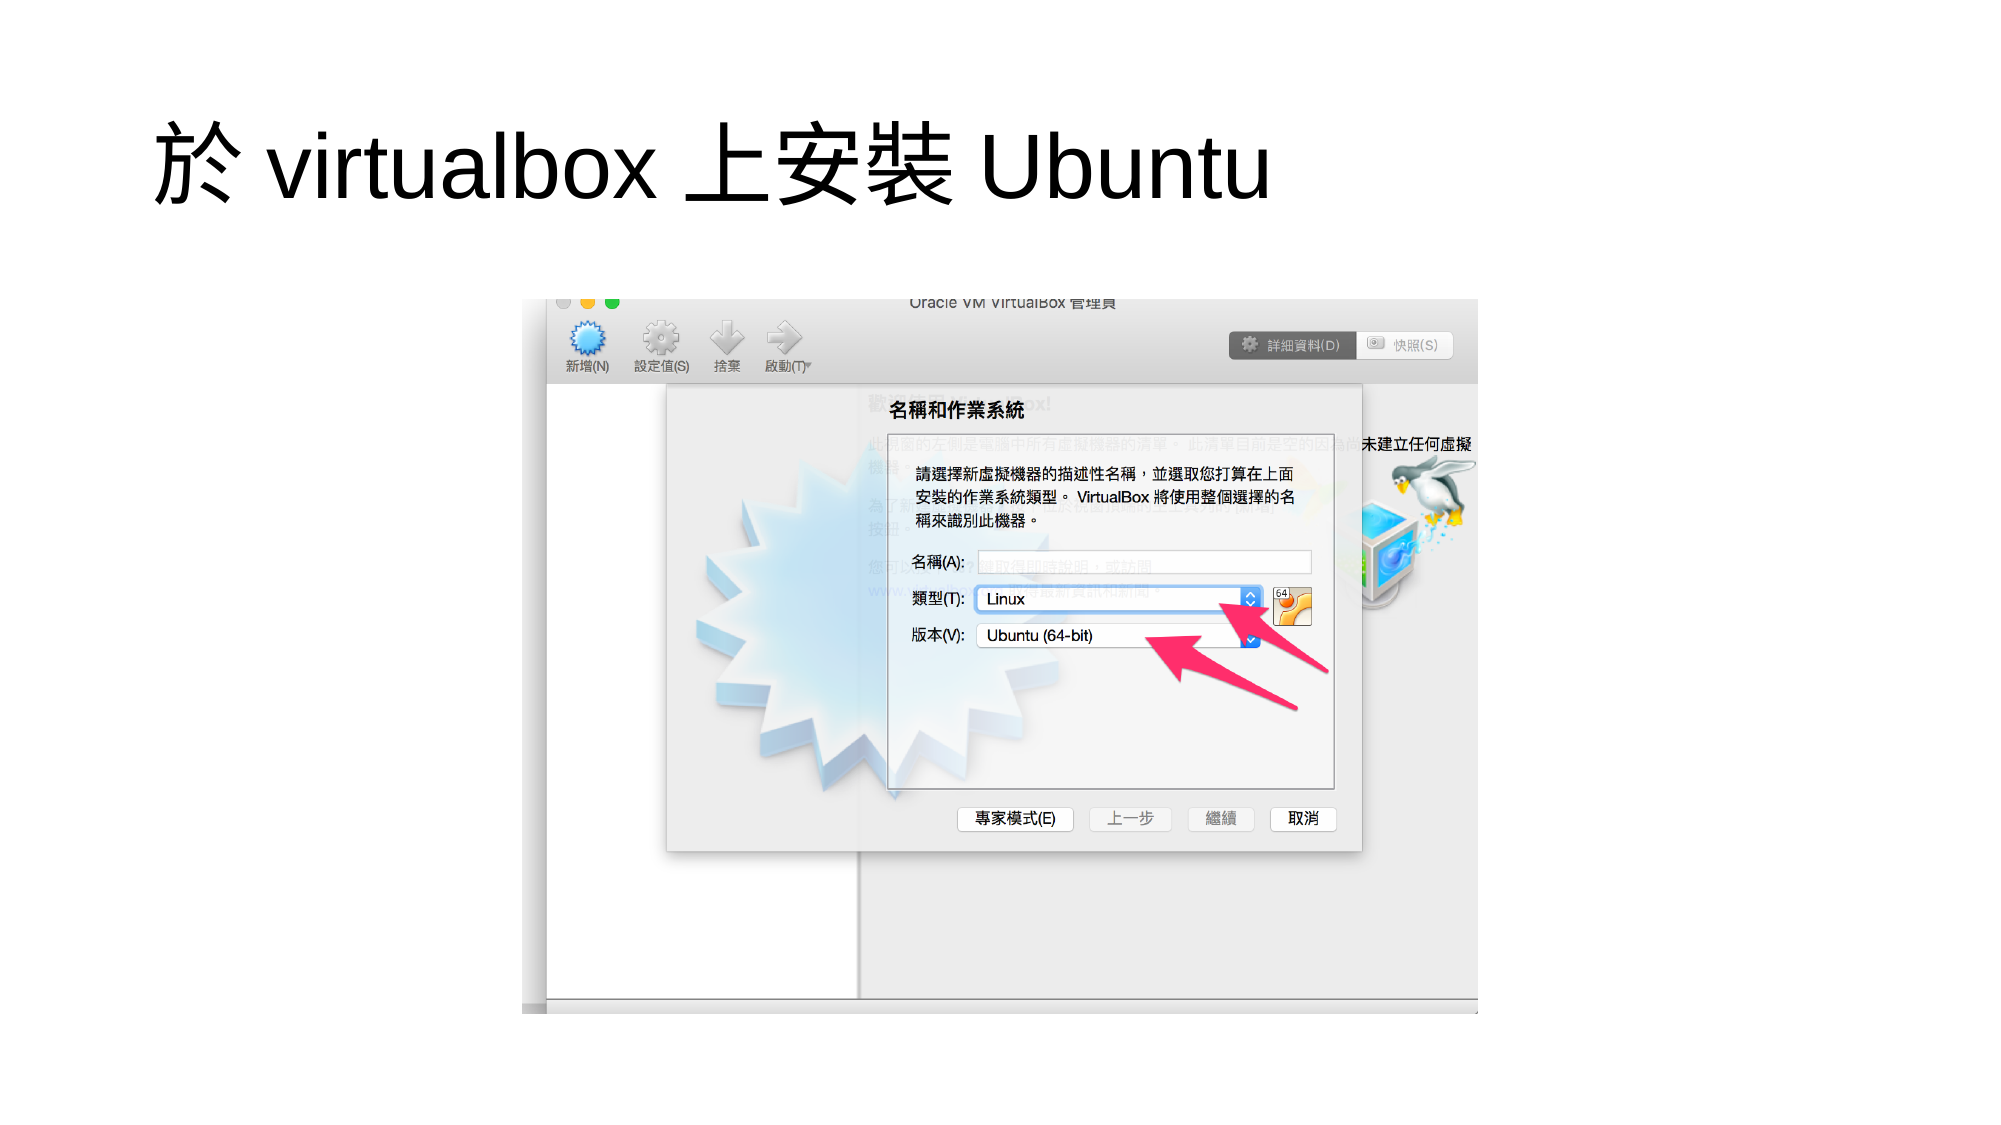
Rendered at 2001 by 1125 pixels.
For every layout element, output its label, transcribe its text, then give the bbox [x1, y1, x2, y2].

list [522, 299, 1478, 1014]
title 於virtualbox上安裝Ubuntu [137, 59, 1863, 278]
